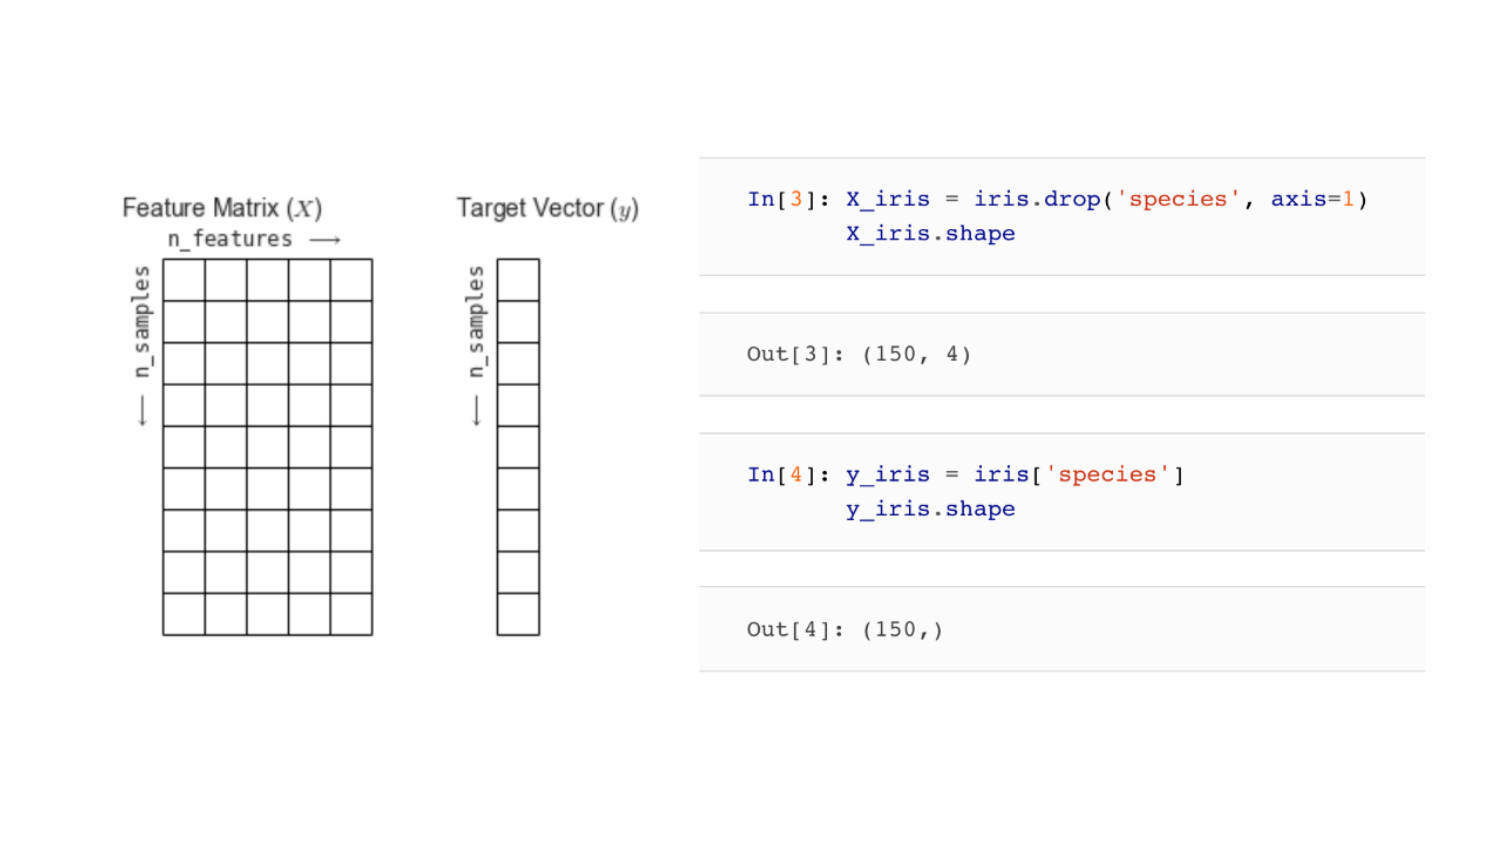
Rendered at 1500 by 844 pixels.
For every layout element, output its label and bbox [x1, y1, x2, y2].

picture [51, 159, 666, 676]
picture [684, 140, 1426, 695]
